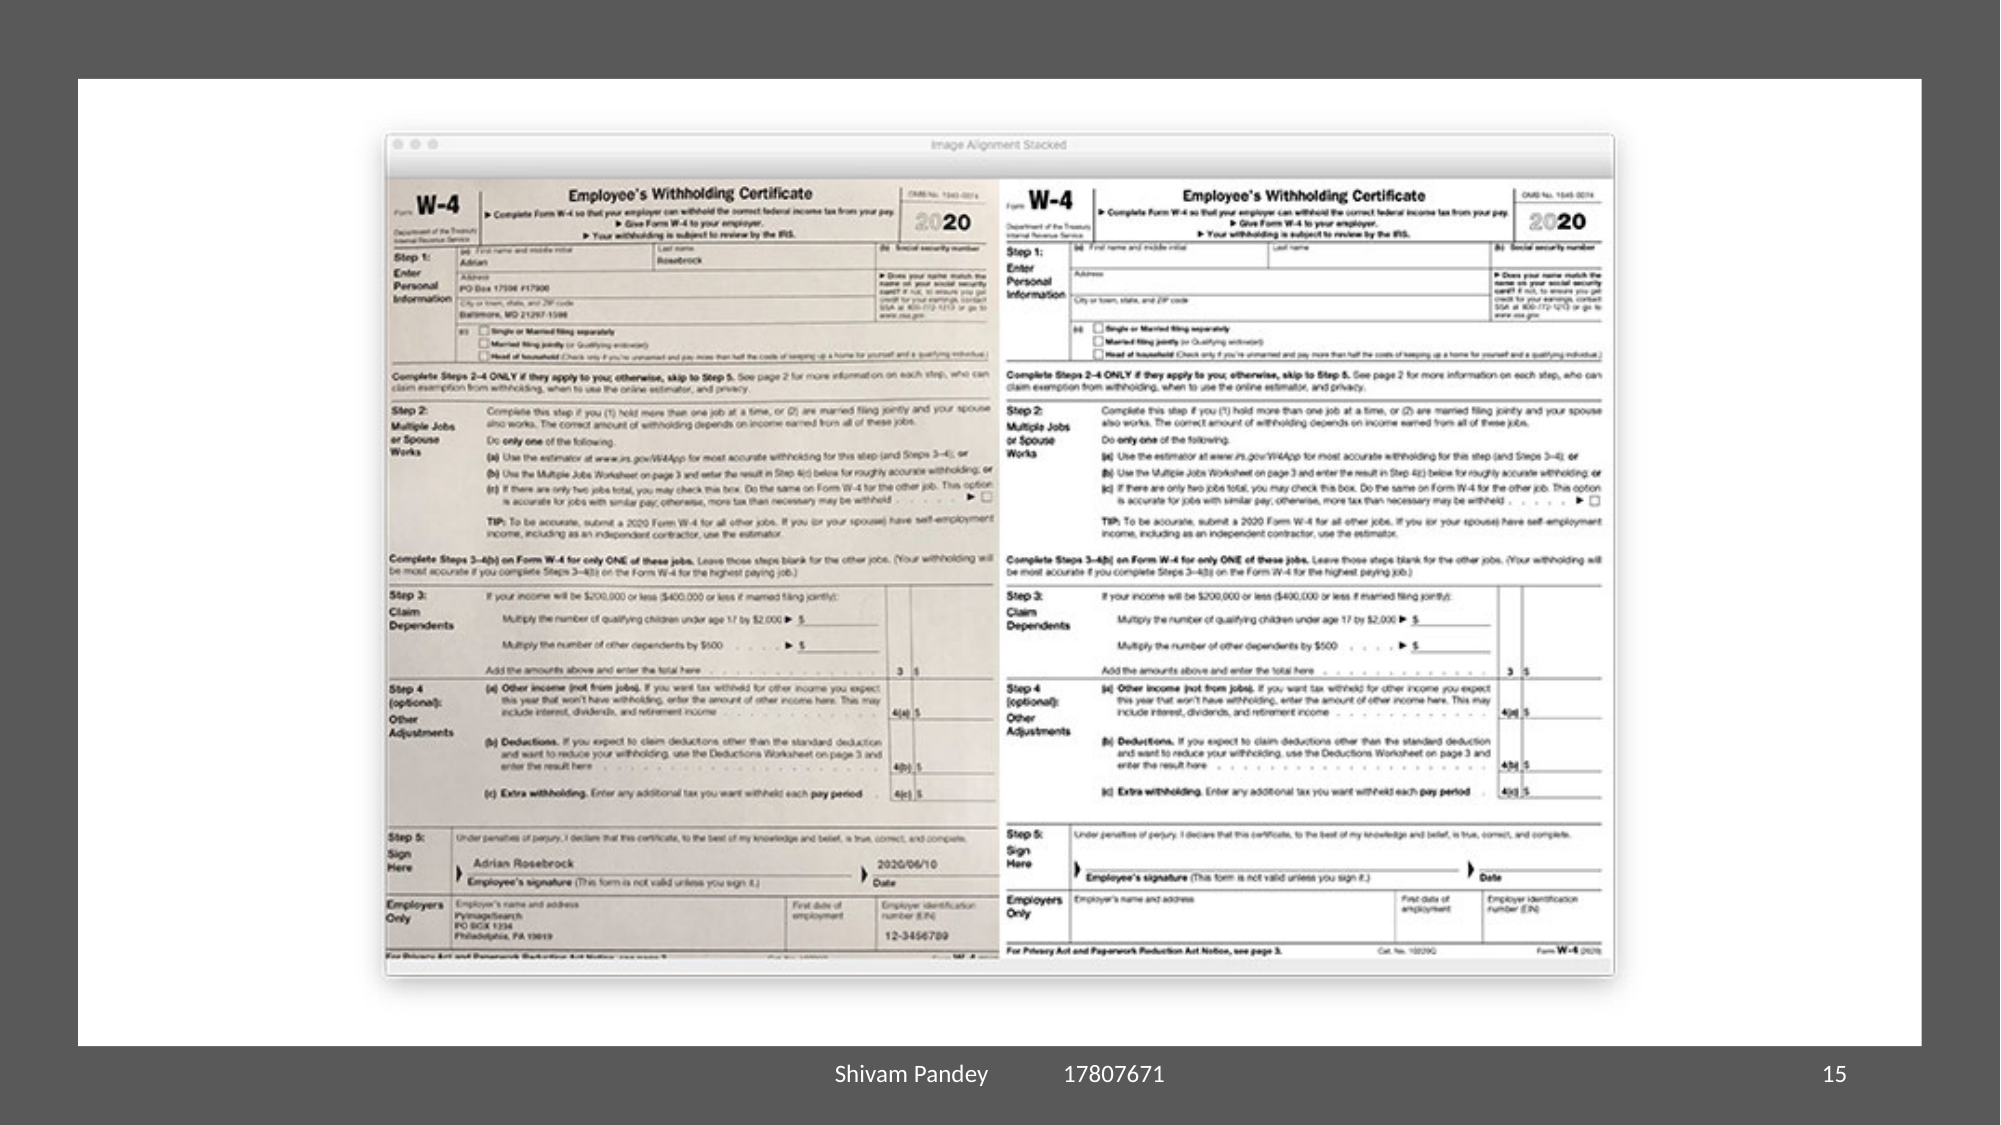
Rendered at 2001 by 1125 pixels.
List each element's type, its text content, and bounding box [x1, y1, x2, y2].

slide_number 15 [1412, 1042, 1863, 1103]
text_box [0, 0, 2000, 1125]
picture [349, 105, 1651, 1020]
text_box [77, 78, 1923, 1047]
footer Shivam Pandey 17807671 [662, 1042, 1338, 1103]
